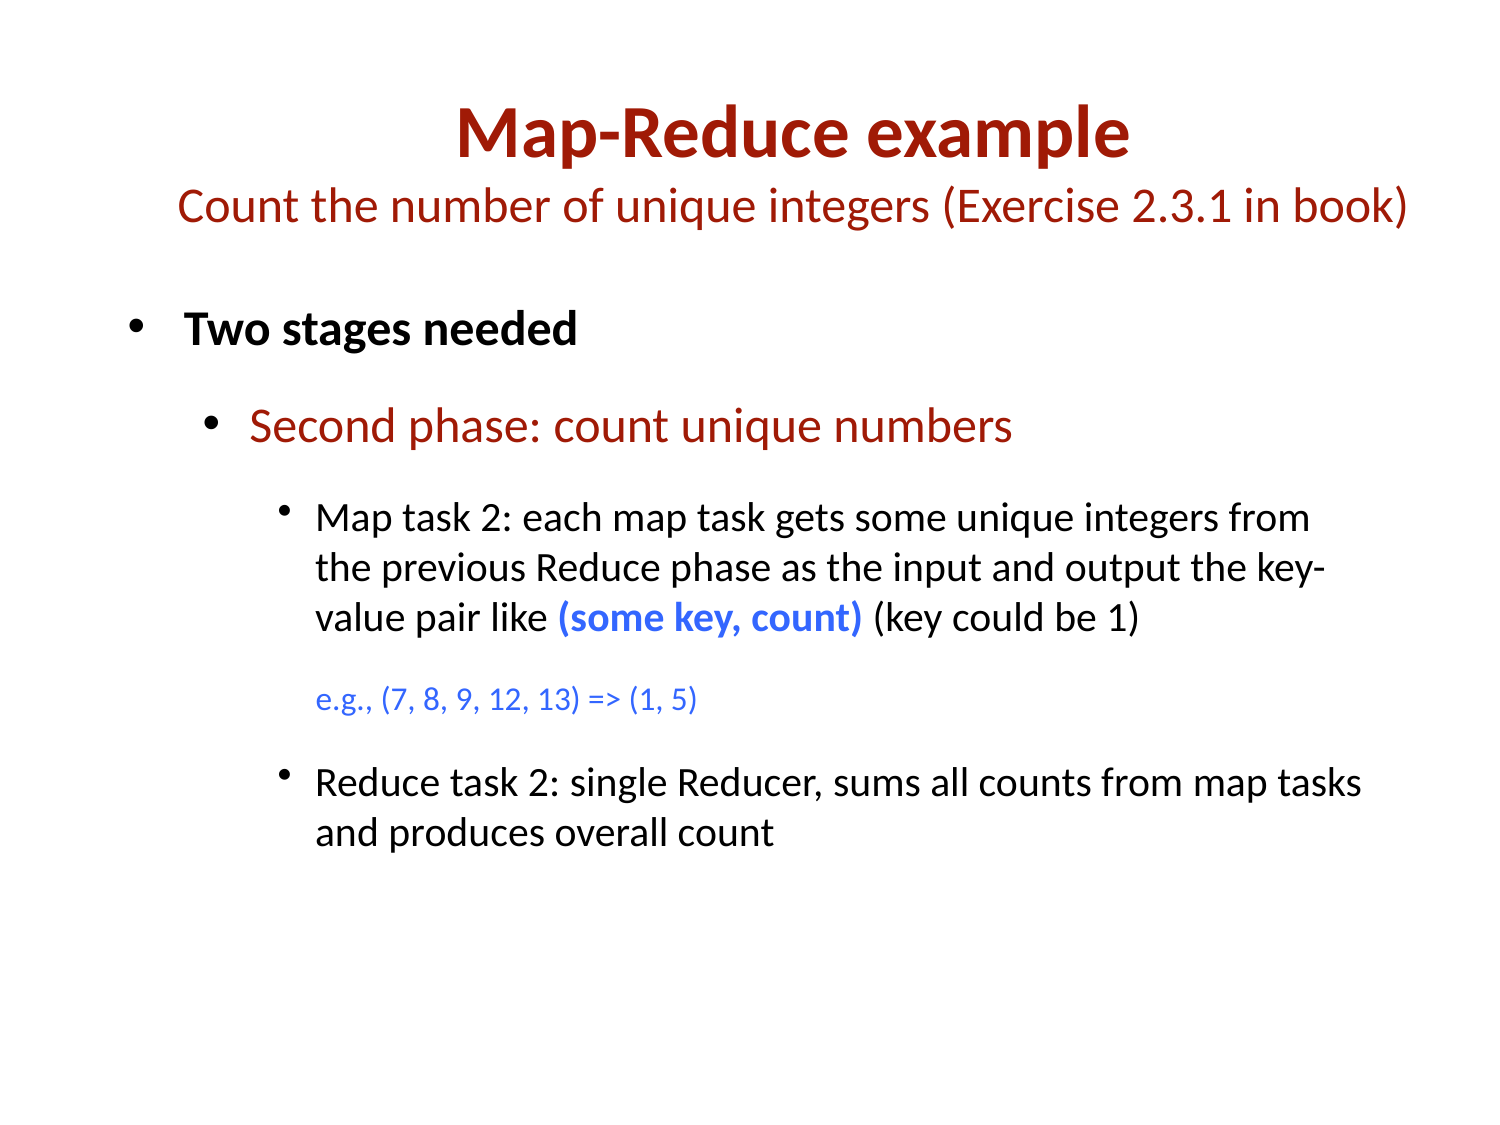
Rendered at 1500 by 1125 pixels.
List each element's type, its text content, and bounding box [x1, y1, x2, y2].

text_box Map-Reduce example Count the number of unique integers (Exercise 2.3.1 in book) [137, 75, 1450, 263]
text_box Two stages needed Second phase: count unique numbers Map task 2: each map task gets some unique integers from the previous Reduce phase as the input and output the key-value pair like (some key, count) (key could be 1) e.g., (7, 8, 9, 12, 13) => (1, 5) Reduce task 2: single Reducer, sums all counts from map tasks and produces overall count [112, 287, 1388, 1063]
